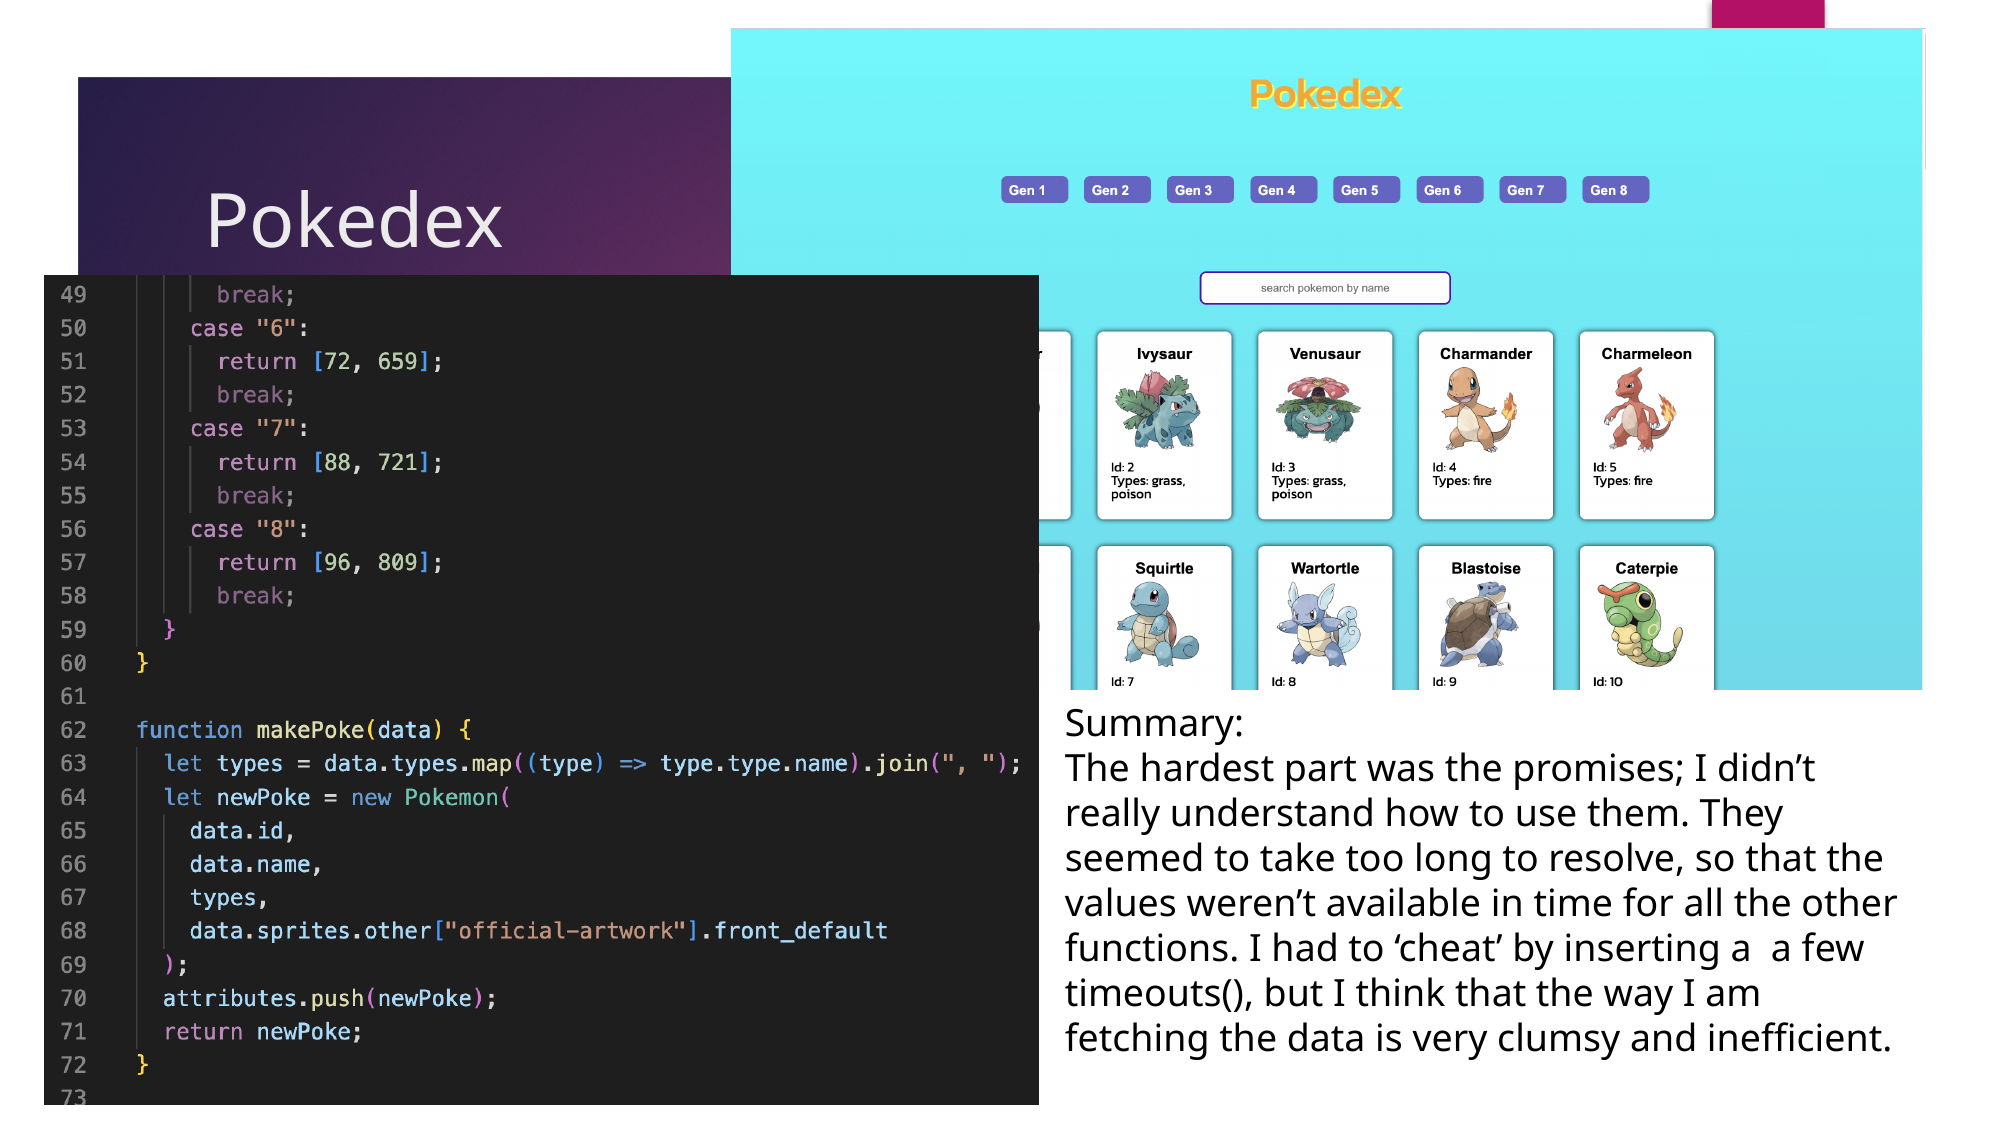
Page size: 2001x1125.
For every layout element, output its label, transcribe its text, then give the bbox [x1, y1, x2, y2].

text_box Summary: The hardest part was the promises; I didn’t really understand how to use them. They seemed to take too long to resolve, so that the values weren’t available in time for all the other functions. I had to ‘cheat’ by inserting a a few timeouts(), but I think that the way I am fetching the data is very clumsy and inefficient. [1049, 699, 1926, 1067]
picture [44, 275, 1040, 1105]
title Pokedex [189, 159, 725, 273]
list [731, 28, 1926, 691]
